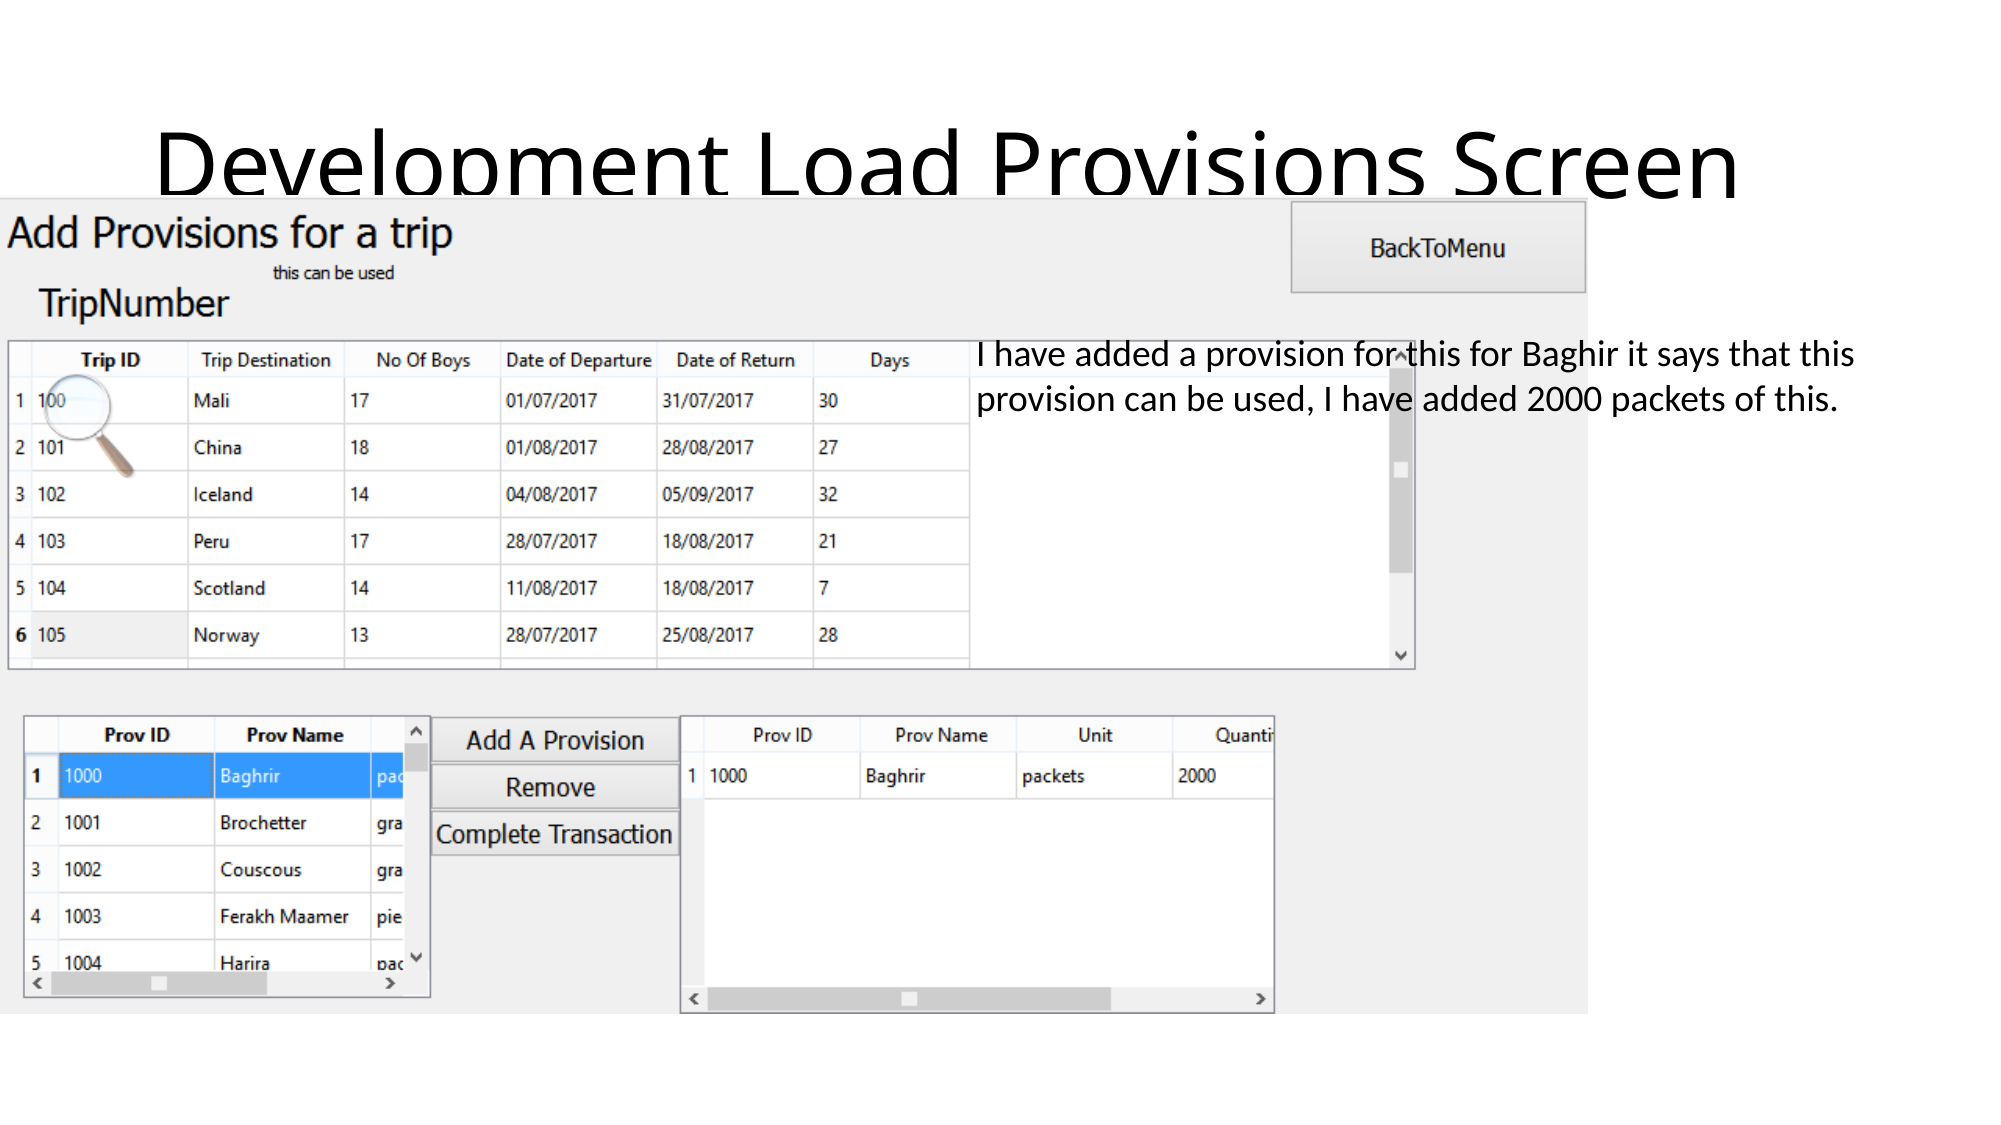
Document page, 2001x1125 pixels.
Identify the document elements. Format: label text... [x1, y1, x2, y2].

title Development Load Provisions Screen [137, 59, 1863, 278]
text_box I have added a provision for this for Baghir it says that this provision can be used, I have added 2000 packets of this. [1588, 321, 2000, 426]
picture [0, 195, 1588, 1015]
